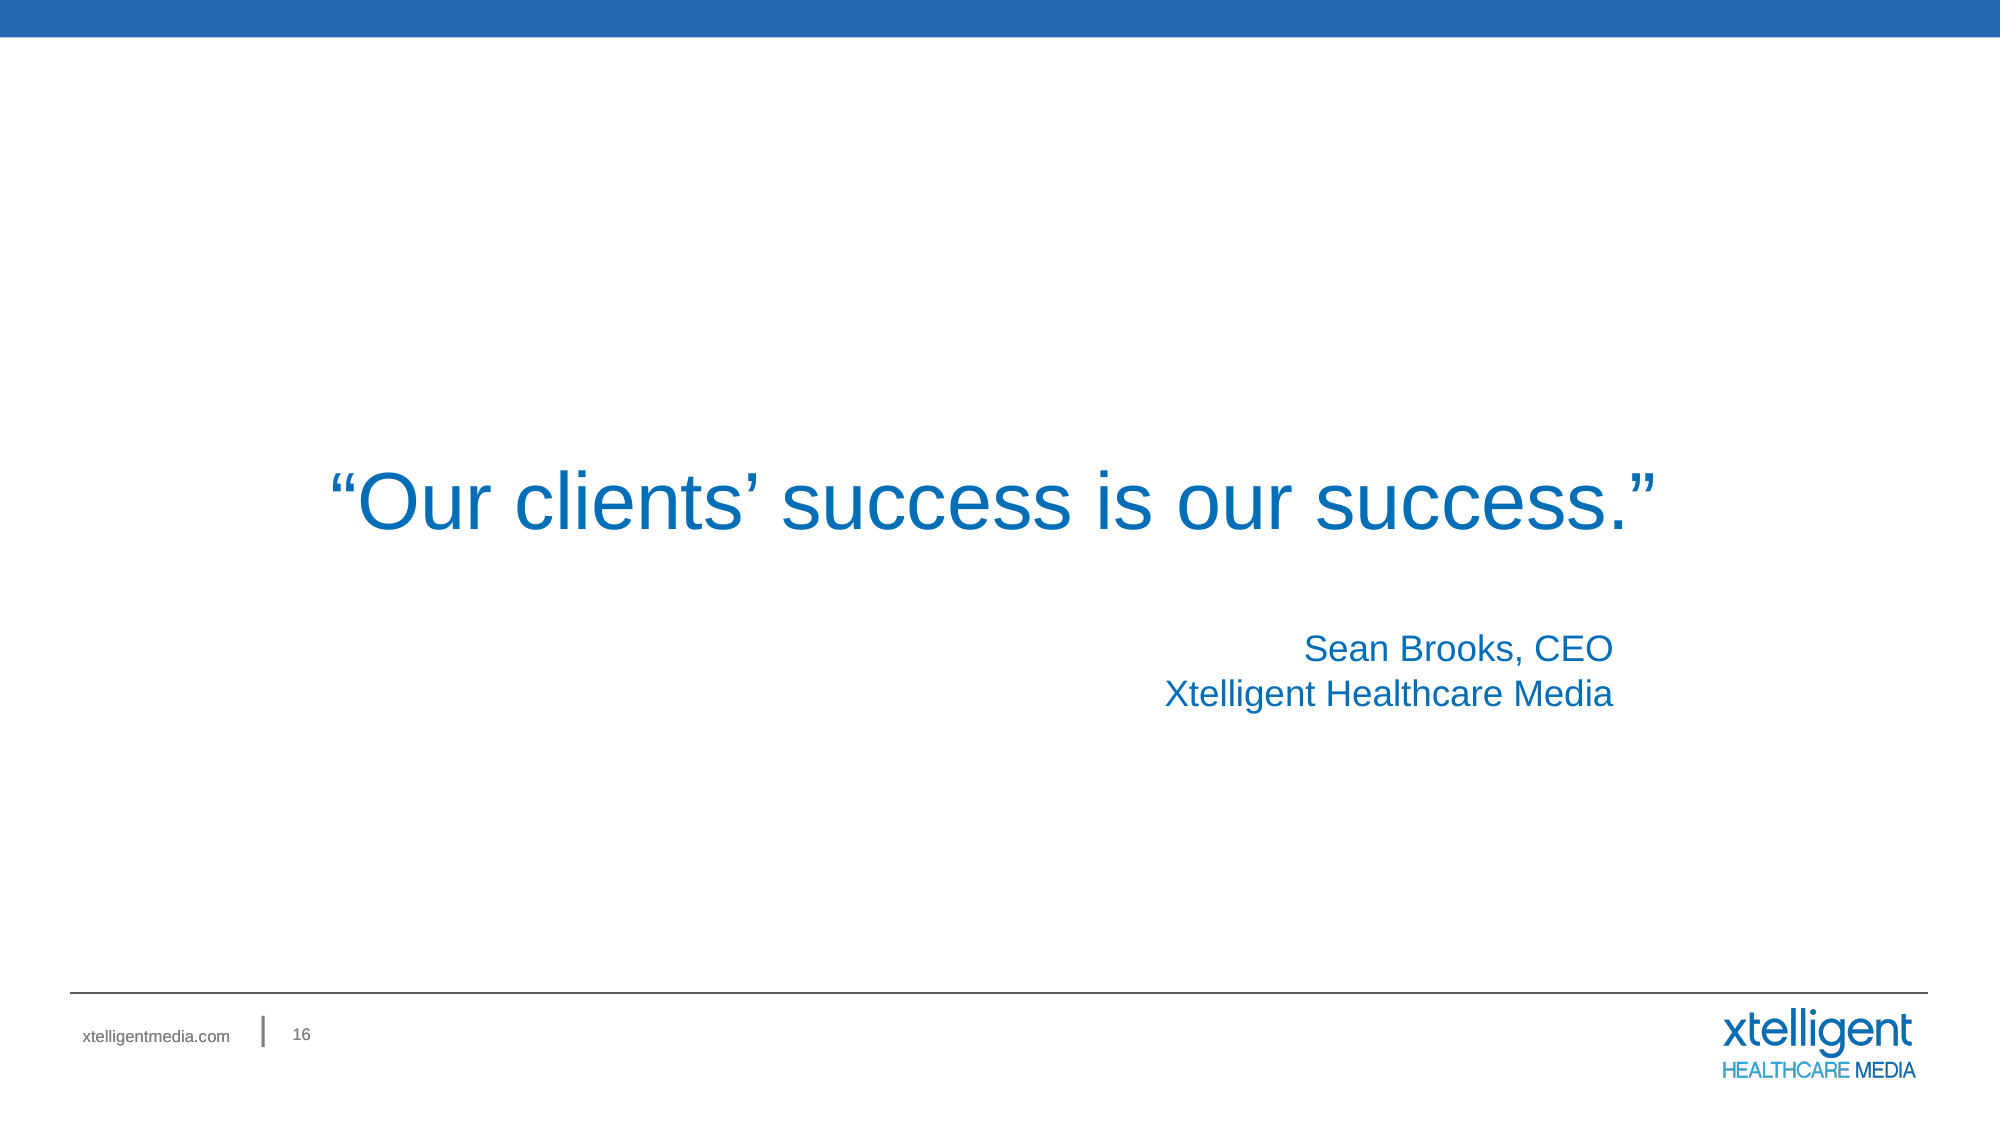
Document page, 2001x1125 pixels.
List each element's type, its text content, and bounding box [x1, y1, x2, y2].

text_box Sean Brooks, CEO Xtelligent Healthcare Media [779, 617, 1629, 739]
text_box “Our clients’ success is our success.” [316, 441, 1827, 553]
picture [1723, 1008, 1916, 1078]
